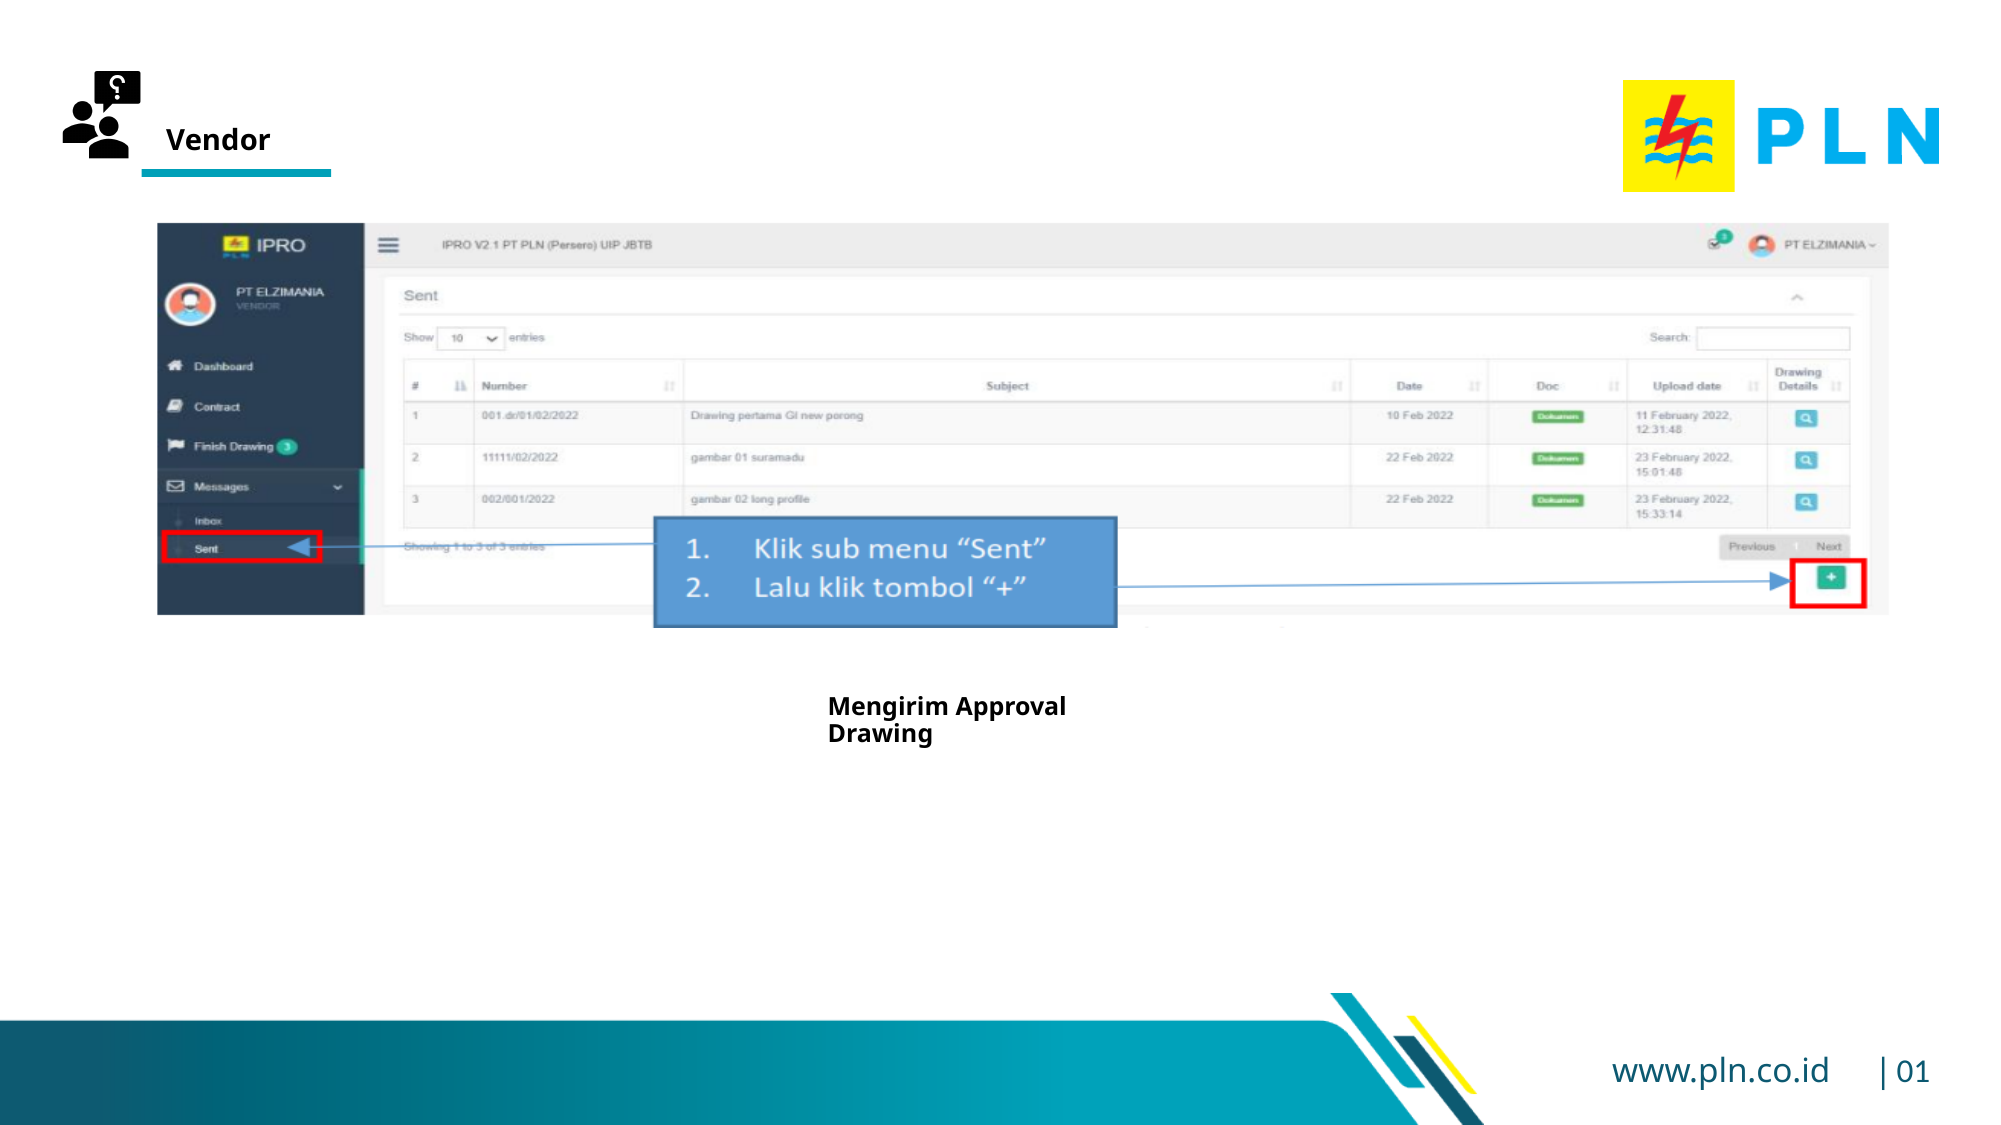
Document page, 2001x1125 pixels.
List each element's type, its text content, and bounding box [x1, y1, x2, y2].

list 01 [1881, 1046, 1960, 1102]
picture [153, 218, 1912, 628]
text_box Vendor [154, 114, 294, 164]
picture [1623, 80, 1939, 192]
picture [49, 62, 154, 167]
picture [0, 993, 1484, 1125]
text_box Mengirim Approval Drawing [812, 687, 1187, 735]
